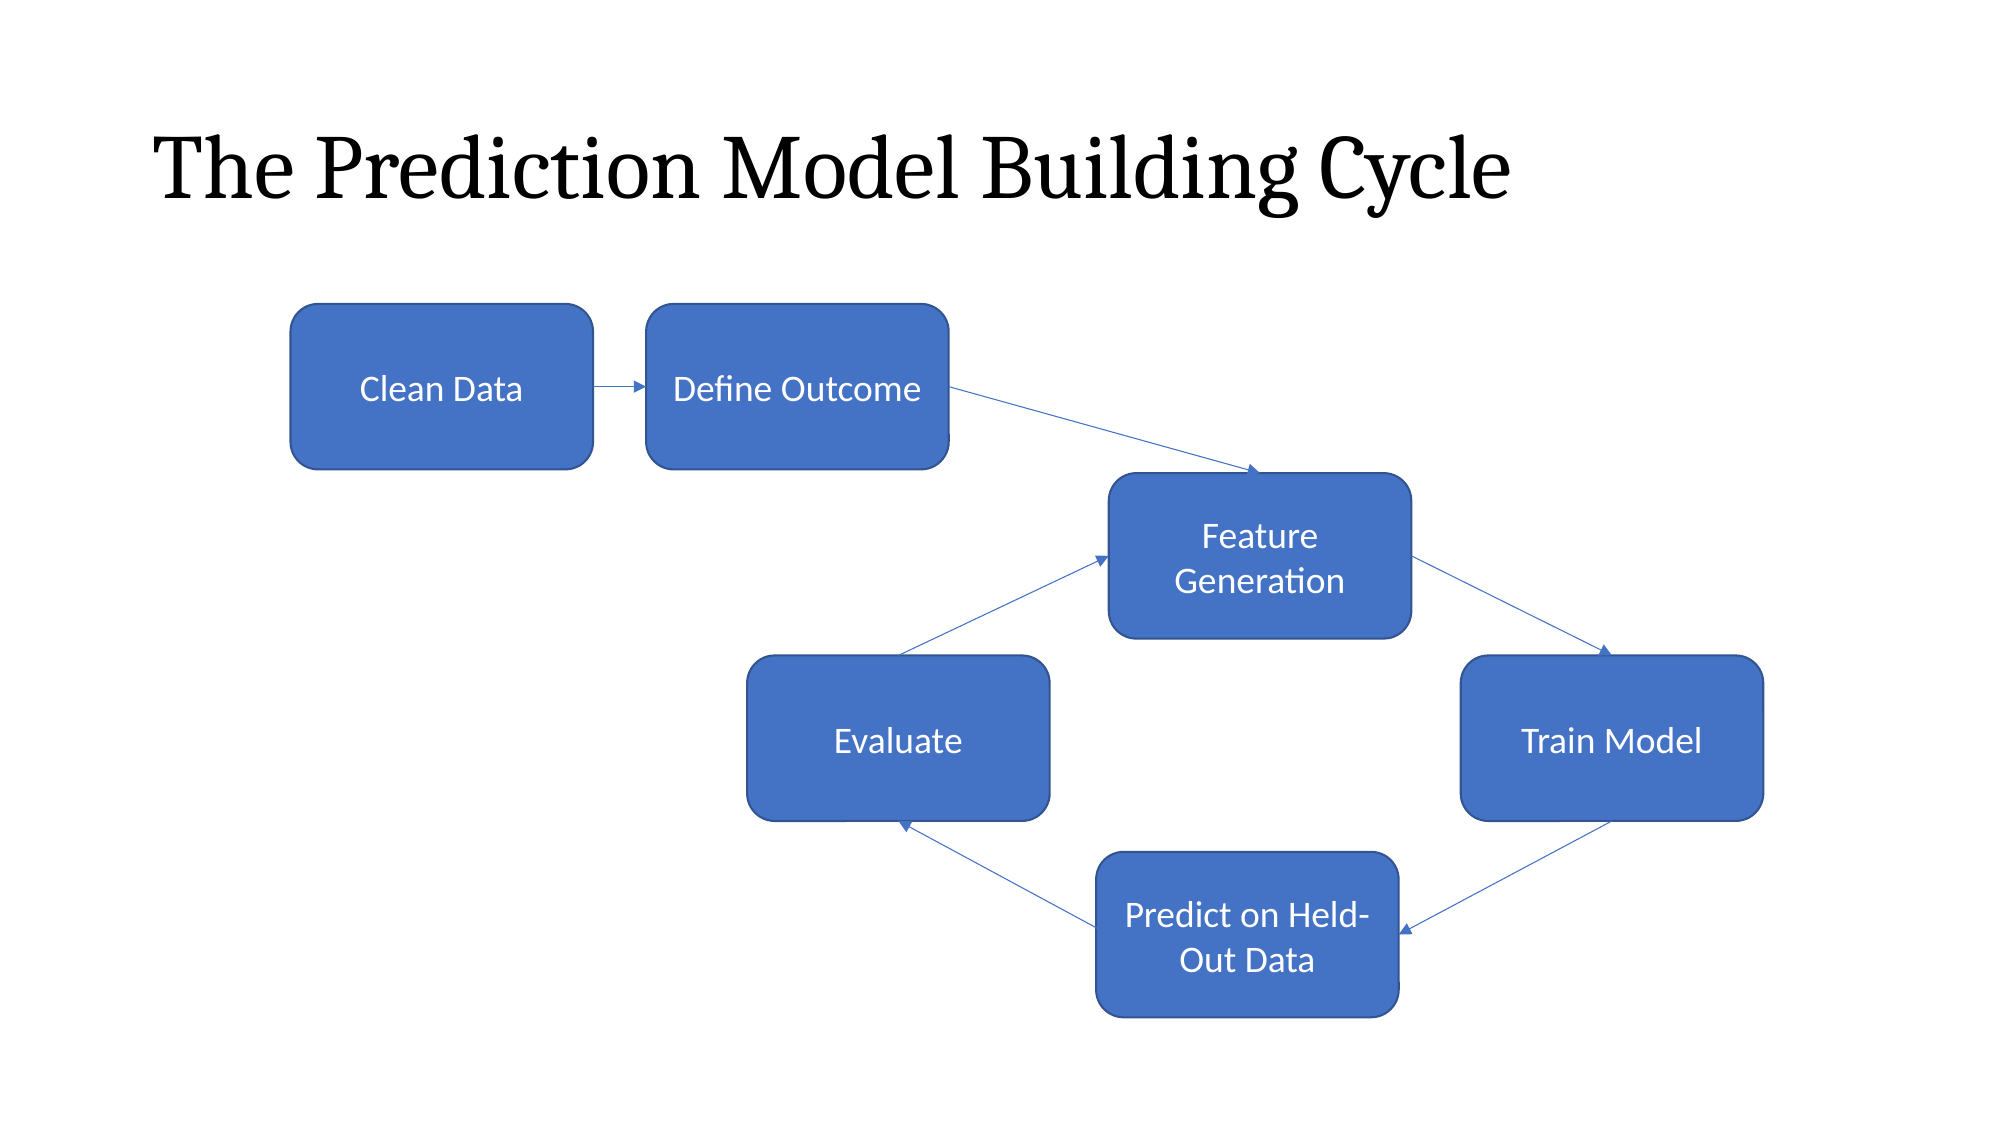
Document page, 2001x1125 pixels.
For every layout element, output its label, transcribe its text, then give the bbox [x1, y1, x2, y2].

list [134, 299, 1863, 1025]
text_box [898, 555, 1109, 656]
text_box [948, 386, 1261, 474]
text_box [1398, 820, 1613, 935]
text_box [1411, 555, 1613, 656]
text_box Evaluate [746, 654, 1051, 823]
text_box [898, 820, 1109, 935]
text_box Feature Generation [1107, 472, 1413, 640]
title The Prediction Model Building Cycle [137, 59, 1863, 278]
text_box Predict on Held-Out Data [1095, 850, 1400, 1019]
text_box Train Model [1459, 654, 1765, 822]
text_box Clean Data [289, 302, 595, 471]
text_box Define Outcome [645, 302, 950, 471]
